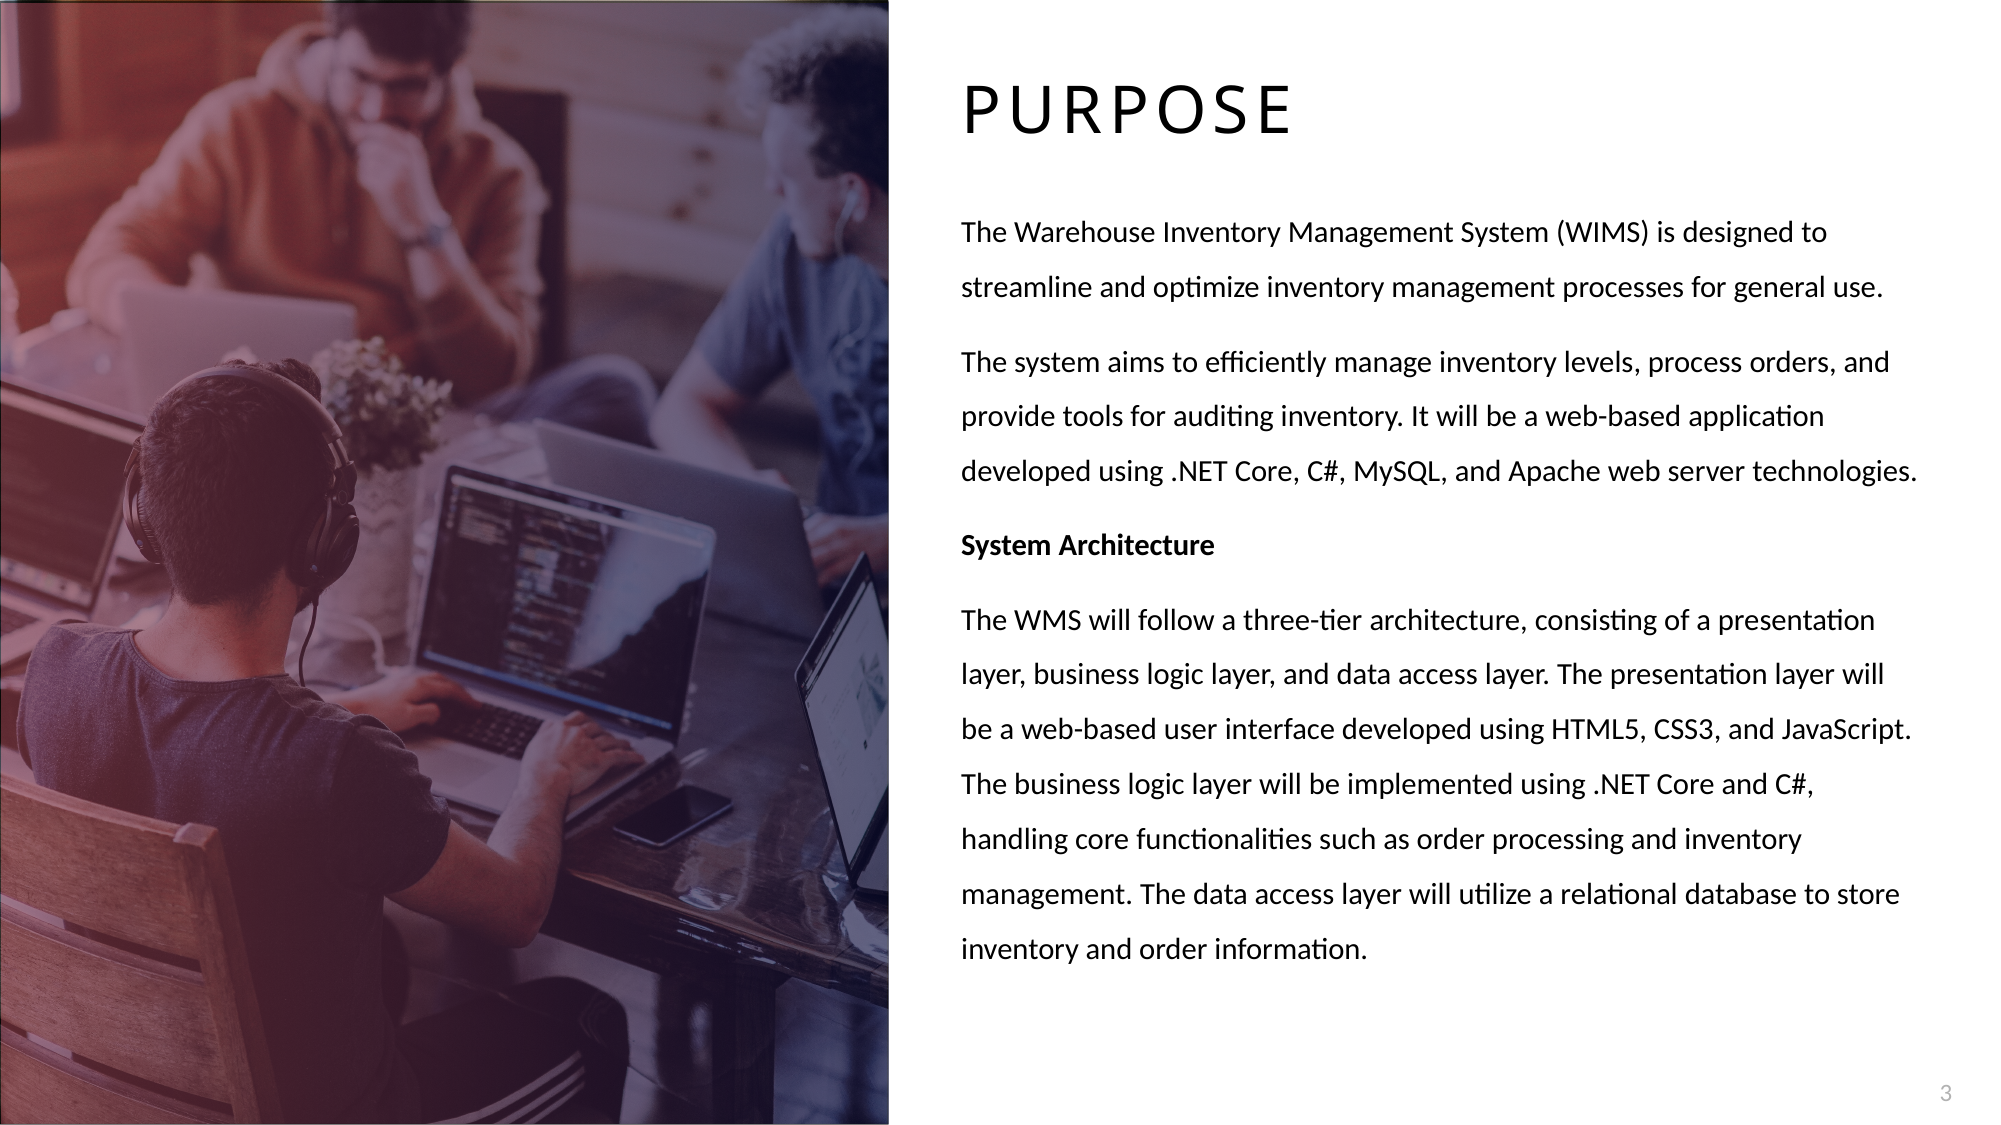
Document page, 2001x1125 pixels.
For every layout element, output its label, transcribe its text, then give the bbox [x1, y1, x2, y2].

list The Warehouse Inventory Management System (WIMS) is designed to streamline and optimize inventory management processes for general use. The system aims to efficiently manage inventory levels, process orders, and provide tools for auditing inventory. It will be a web-based application developed using .NET Core, C#, MySQL, and Apache web server technologies. System Architecture The WMS will follow a three-tier architecture, consisting of a presentation layer, business logic layer, and data access layer. The presentation layer will be a web-based user interface developed using HTML5, CSS3, and JavaScript. The business logic layer will be implemented using .NET Core and C#, handling core functionalities such as order processing and inventory management. The data access layer will utilize a relational database to store inventory and order information. [946, 186, 1938, 1028]
slide_number 3 [1894, 1061, 1968, 1121]
picture [0, 0, 889, 1125]
title Purpose [946, 59, 1938, 154]
